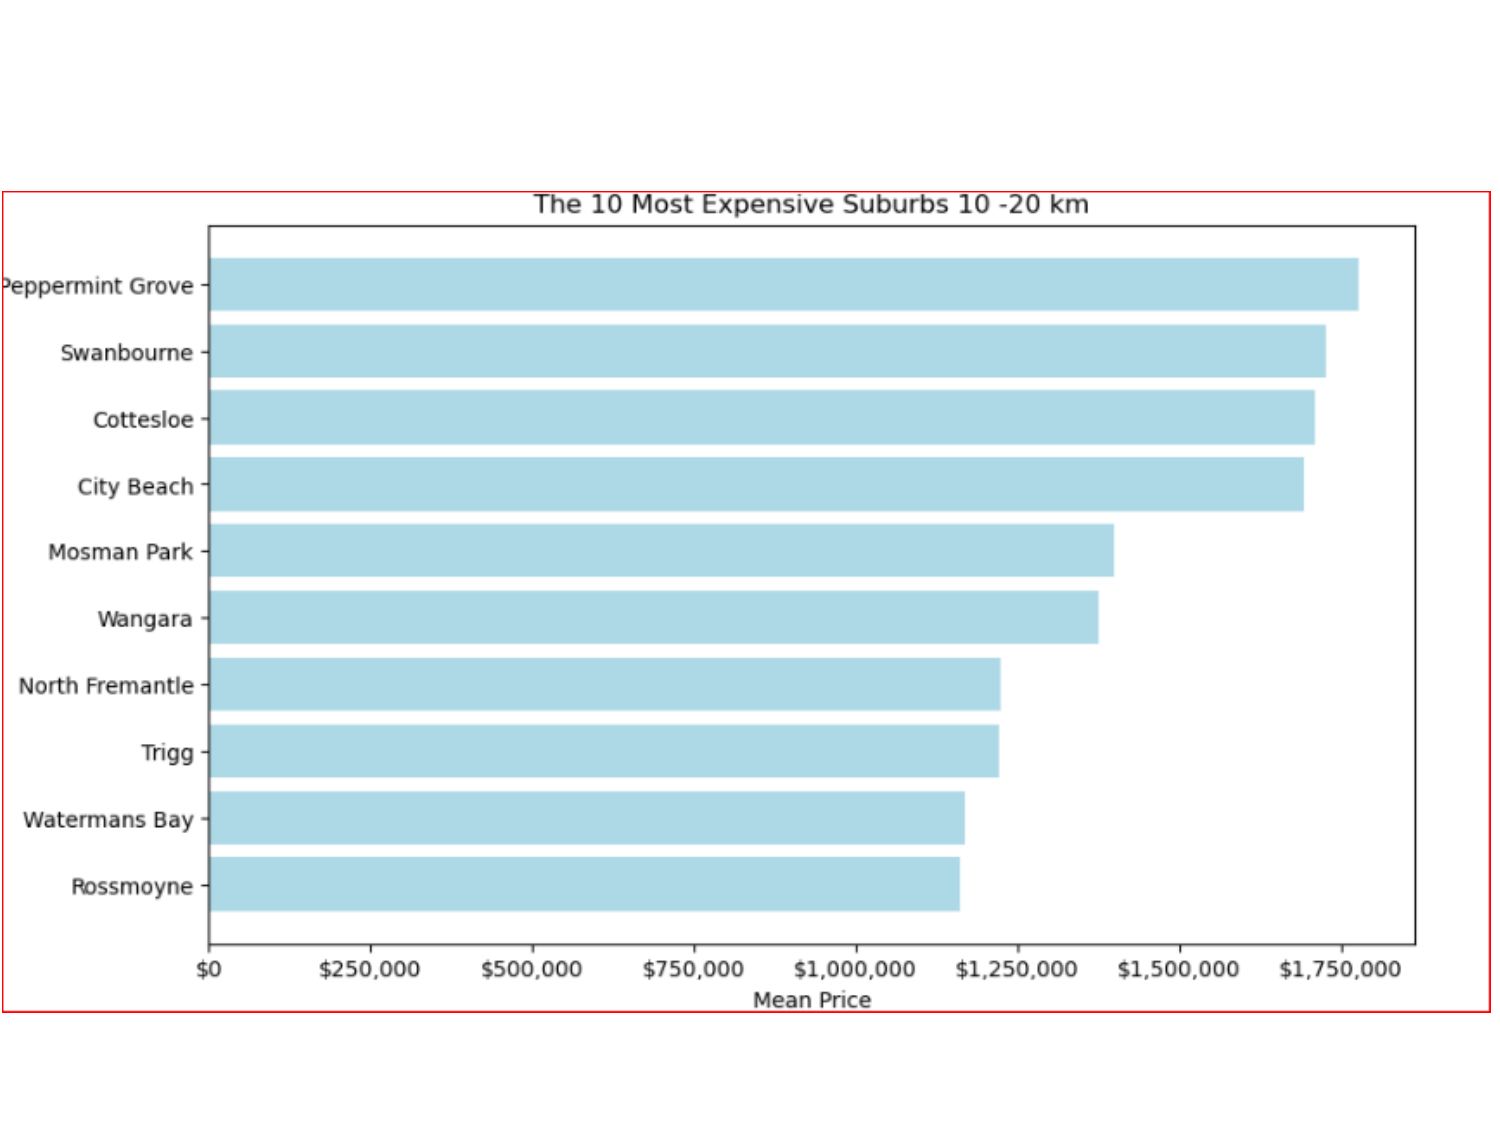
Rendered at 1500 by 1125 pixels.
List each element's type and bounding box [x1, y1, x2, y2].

picture [2, 191, 1491, 1013]
